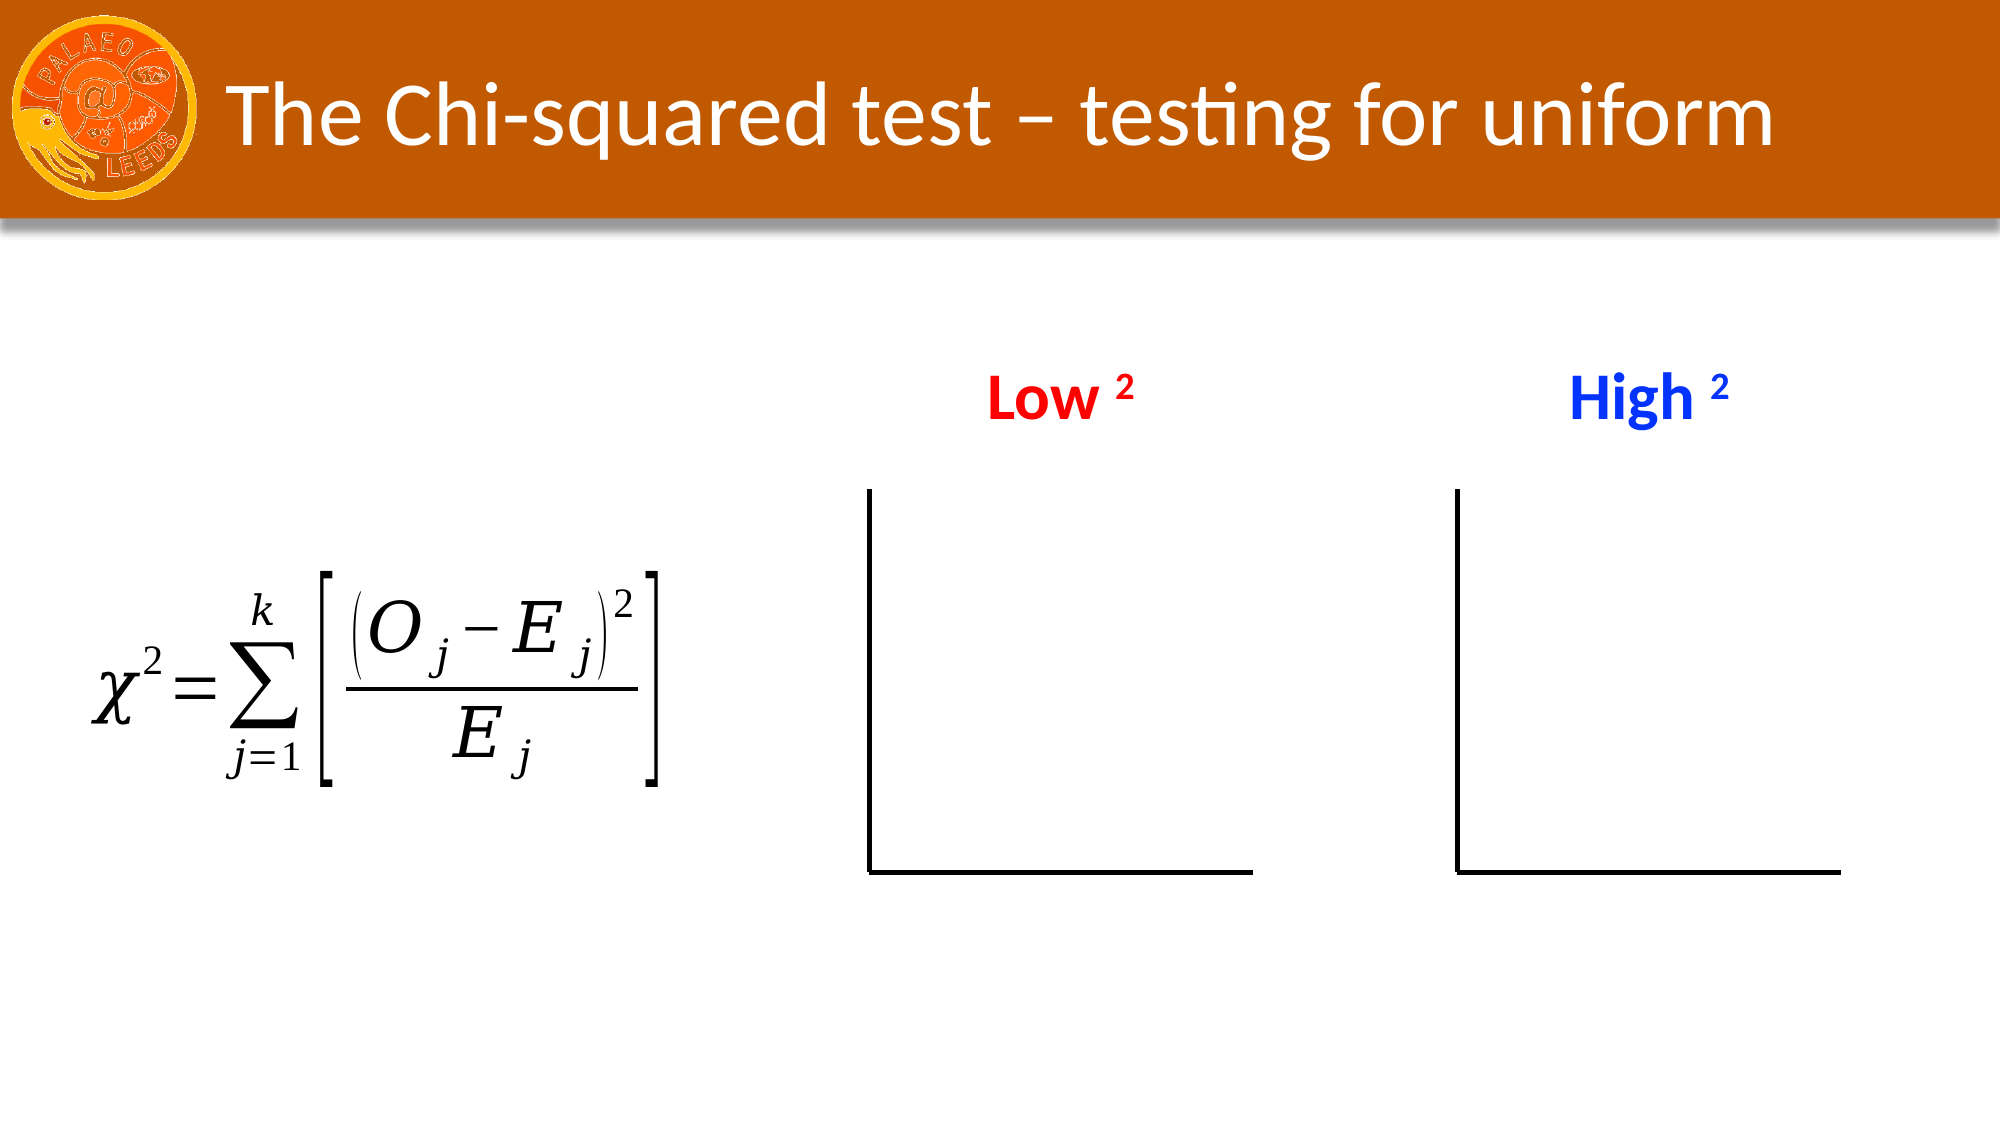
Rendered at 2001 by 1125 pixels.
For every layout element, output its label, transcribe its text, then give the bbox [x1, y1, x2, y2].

text_box The Chi-squared test – testing for uniform [210, 17, 2000, 201]
text_box [0, 0, 2000, 219]
picture [11, 15, 197, 200]
